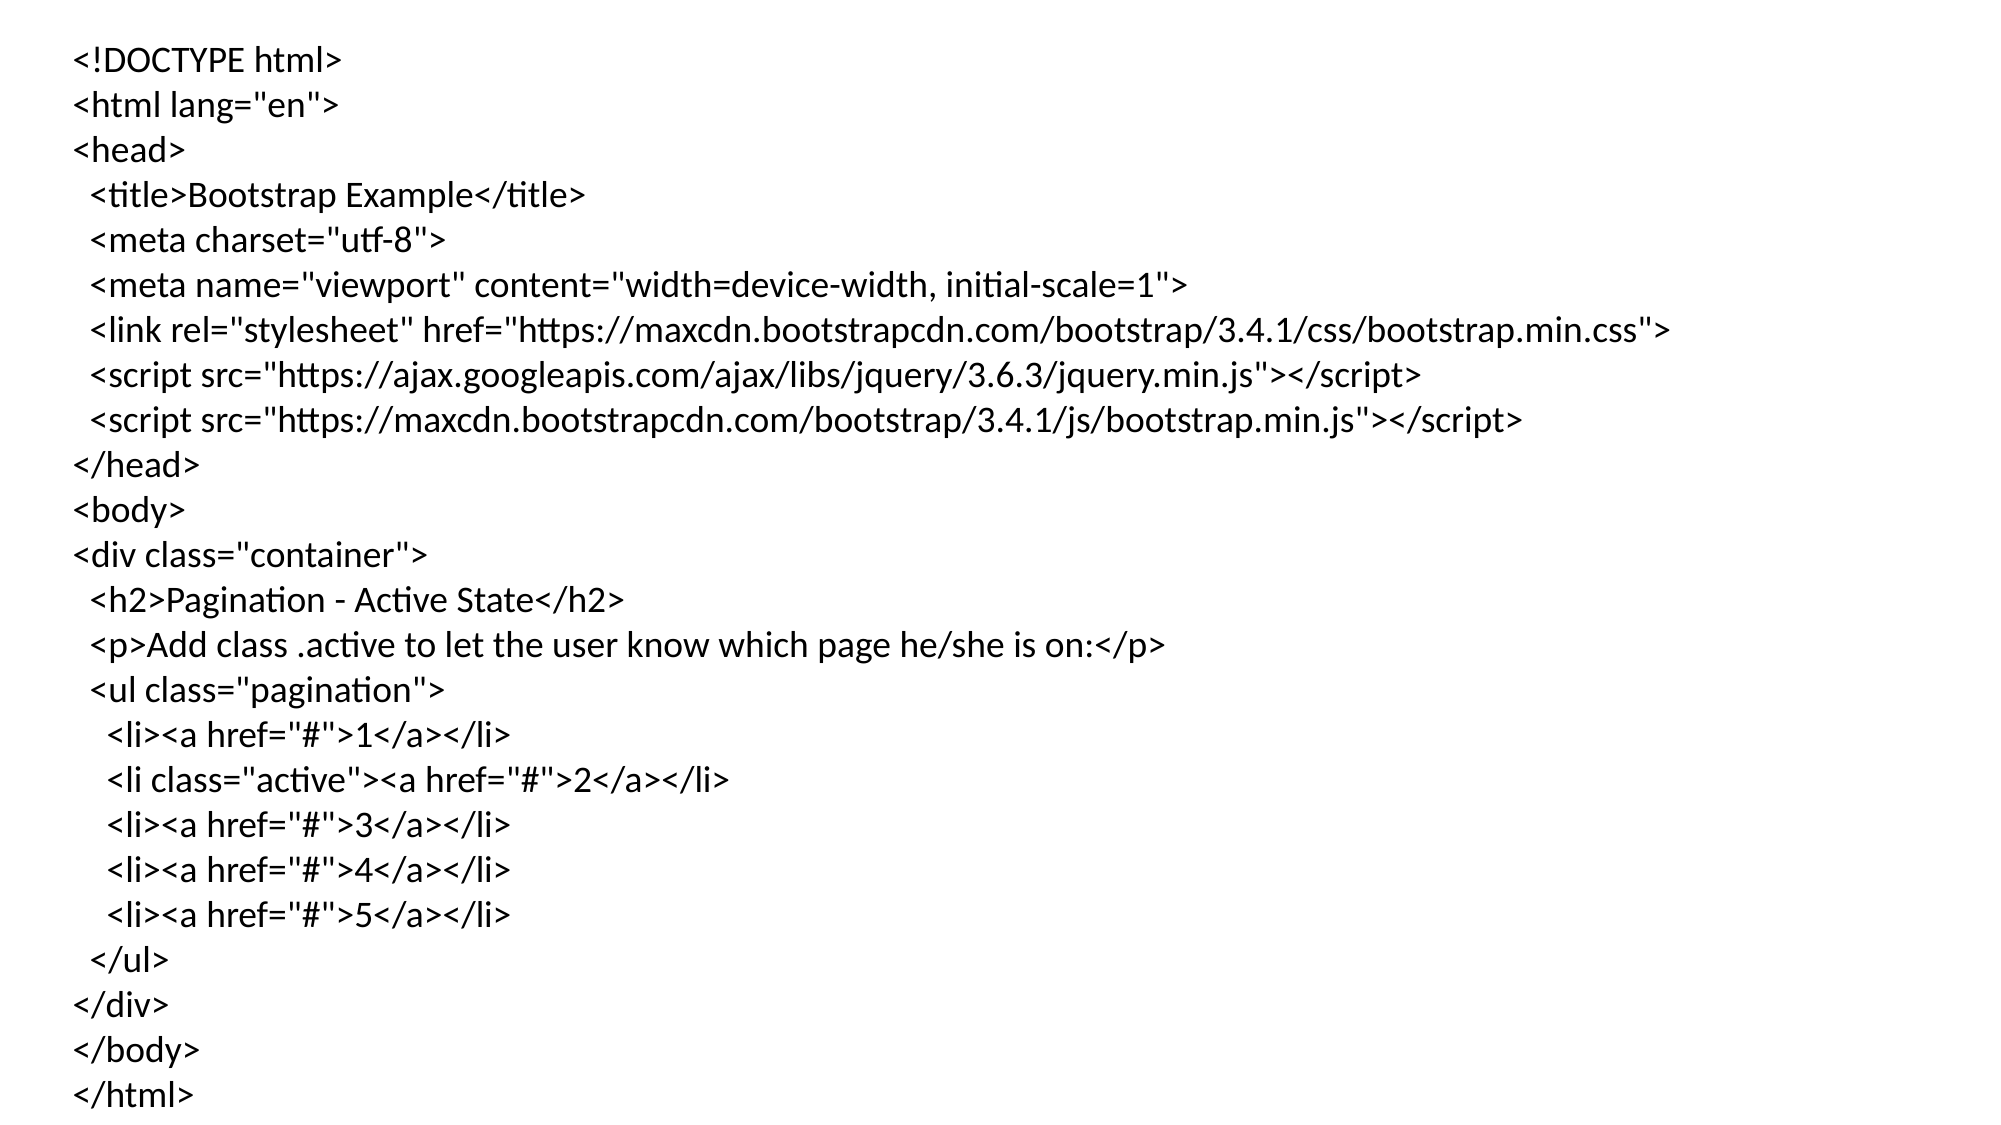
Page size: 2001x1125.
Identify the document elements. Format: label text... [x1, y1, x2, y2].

text_box <!DOCTYPE html> <html lang="en"> <head> <title>Bootstrap Example</title> <meta charset="utf-8"> <meta name="viewport" content="width=device-width, initial-scale=1"> <link rel="stylesheet" href="https://maxcdn.bootstrapcdn.com/bootstrap/3.4.1/css/bootstrap.min.css"> <script src="https://ajax.googleapis.com/ajax/libs/jquery/3.6.3/jquery.min.js"></script> <script src="https://maxcdn.bootstrapcdn.com/bootstrap/3.4.1/js/bootstrap.min.js"></script> </head> <body> <div class="container"> <h2>Pagination - Active State</h2> <p>Add class .active to let the user know which page he/she is on:</p> <ul class="pagination"> <li><a href="#">1</a></li> <li class="active"><a href="#">2</a></li> <li><a href="#">3</a></li> <li><a href="#">4</a></li> <li><a href="#">5</a></li> </ul> </div> </body> </html> [57, 27, 1942, 1123]
